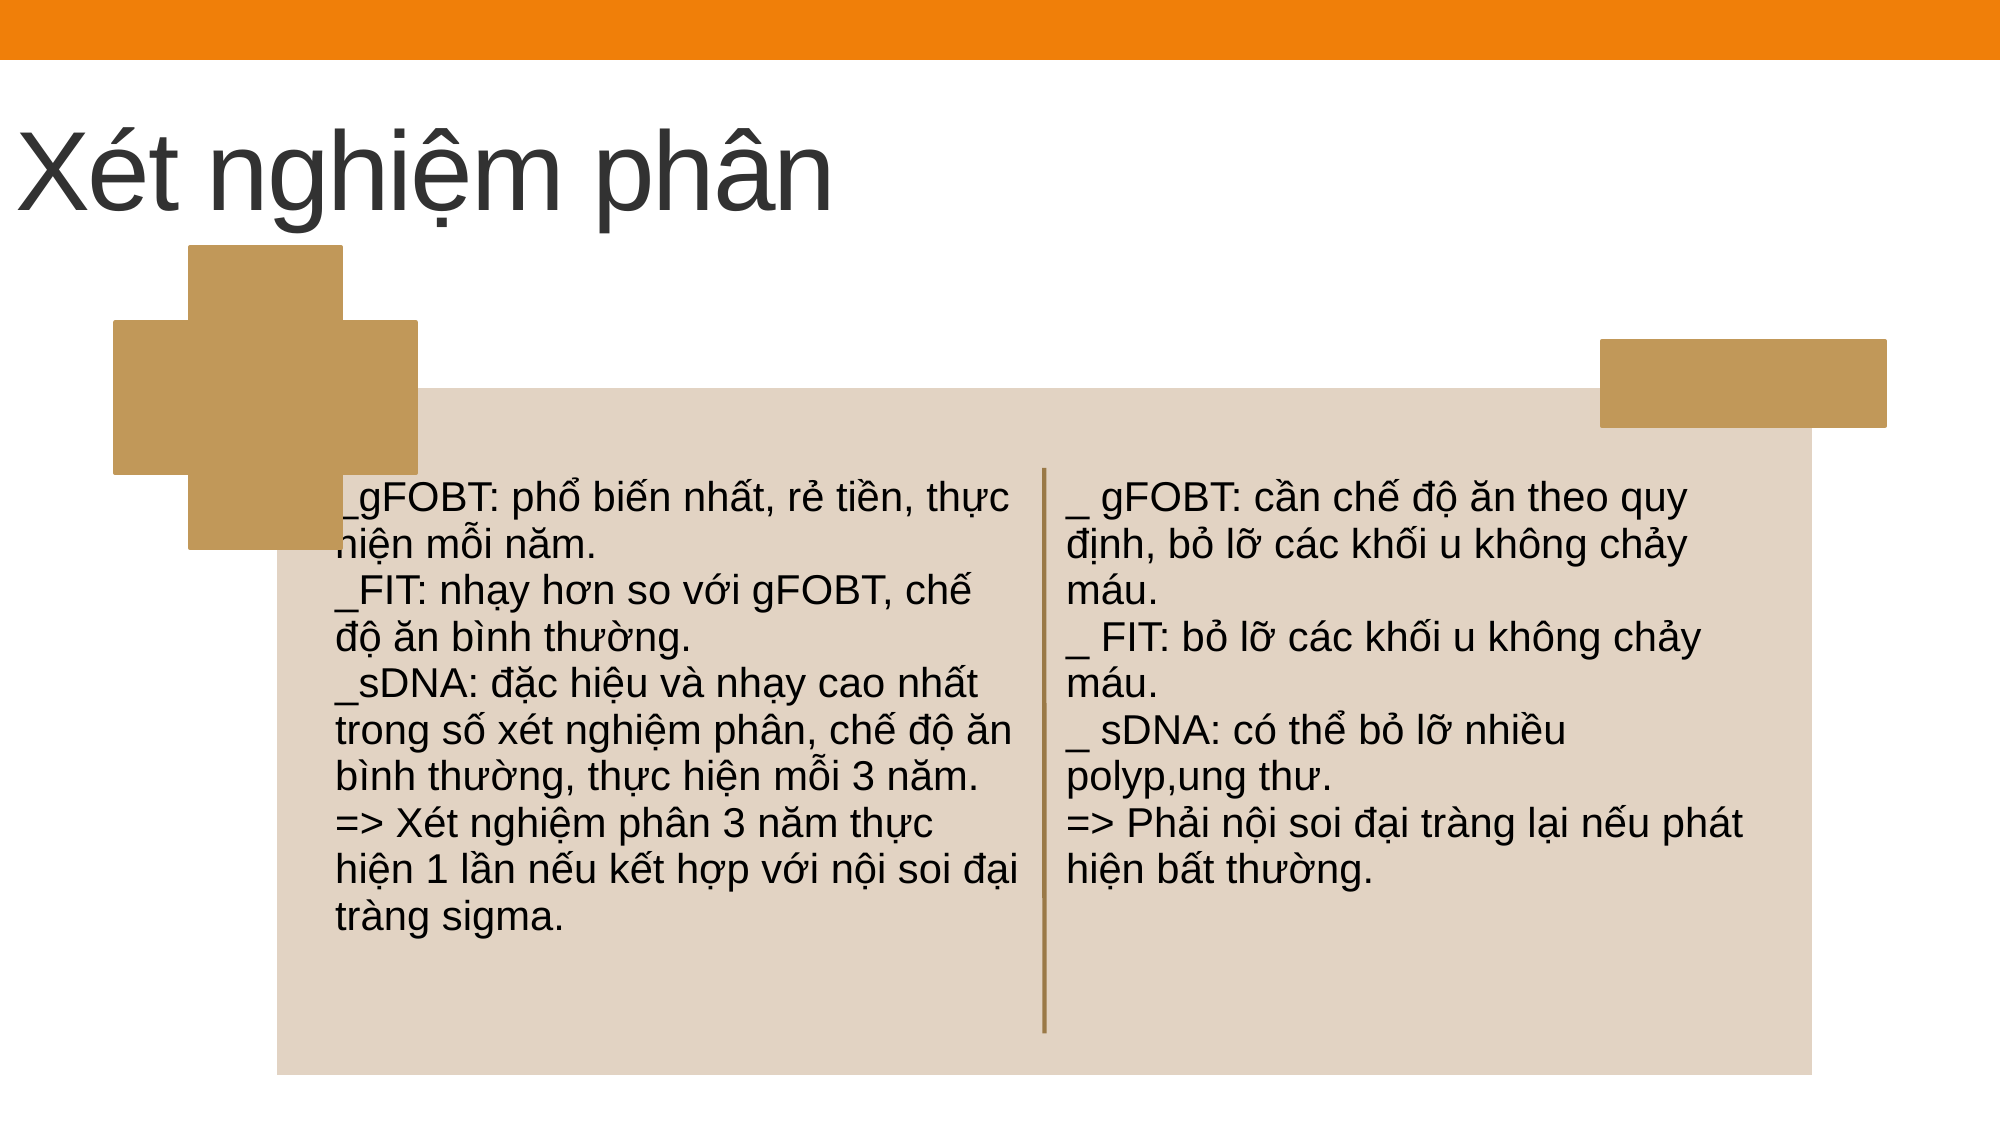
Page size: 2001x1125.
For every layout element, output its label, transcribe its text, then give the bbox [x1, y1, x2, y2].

title Xét nghiệm phân [0, 60, 1693, 271]
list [114, 240, 1886, 1085]
